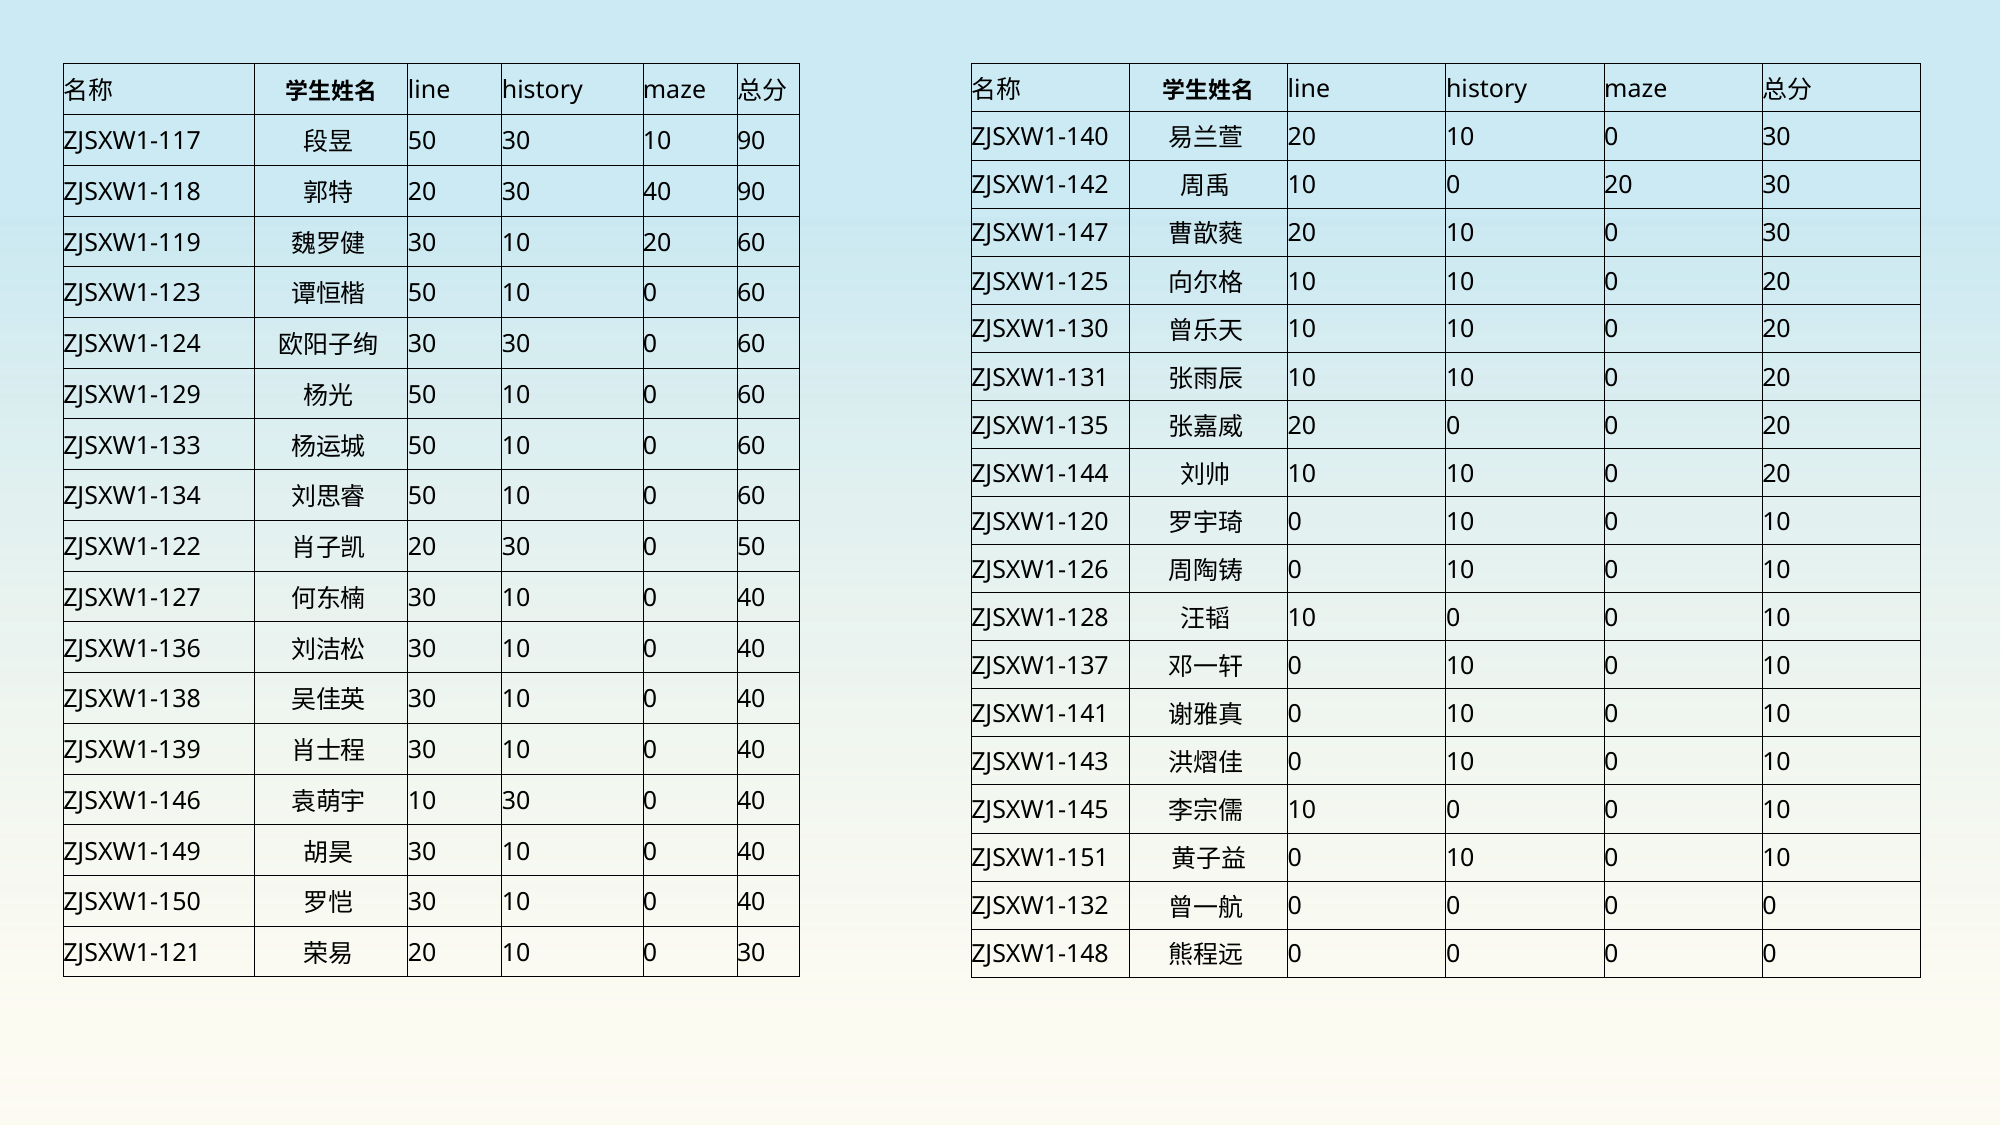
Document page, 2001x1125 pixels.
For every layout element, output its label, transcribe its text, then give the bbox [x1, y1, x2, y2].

table_cell 0 [1605, 882, 1762, 929]
table_cell ZJSXW1-140 [972, 112, 1129, 160]
table_cell 60 [738, 419, 799, 469]
table_cell 10 [1288, 257, 1445, 304]
table_cell ZJSXW1-131 [972, 353, 1129, 400]
table_cell 30 [408, 673, 501, 723]
table_cell ZJSXW1-142 [972, 161, 1129, 208]
table_cell 20 [1763, 257, 1920, 304]
table_cell 0 [1288, 834, 1445, 881]
table_cell 杨光 [255, 369, 407, 418]
table_cell ZJSXW1-123 [64, 267, 254, 317]
table_cell 0 [1446, 785, 1604, 833]
table_cell 0 [1446, 930, 1604, 977]
table_cell 10 [1763, 737, 1920, 784]
table_cell 魏罗健 [255, 217, 407, 266]
table_cell 0 [644, 622, 737, 672]
table_cell 10 [502, 572, 643, 621]
table_cell 20 [1763, 305, 1920, 352]
table_cell 0 [644, 521, 737, 571]
table_cell 30 [408, 318, 501, 368]
table_cell 0 [1605, 257, 1762, 304]
table_cell 0 [1605, 689, 1762, 736]
table_cell ZJSXW1-148 [972, 930, 1129, 977]
table_cell 30 [408, 724, 501, 774]
table_cell ZJSXW1-150 [64, 876, 254, 926]
table_cell ZJSXW1-139 [64, 724, 254, 774]
table_cell 10 [502, 217, 643, 266]
table_cell 吴佳英 [255, 673, 407, 723]
table_cell 20 [1763, 353, 1920, 400]
table_cell 40 [738, 572, 799, 621]
table_cell 30 [1763, 112, 1920, 160]
table_cell ZJSXW1-120 [972, 497, 1129, 544]
table_cell ZJSXW1-144 [972, 449, 1129, 496]
table_cell 10 [502, 673, 643, 723]
table_cell 0 [644, 470, 737, 520]
table_cell ZJSXW1-128 [972, 593, 1129, 640]
table_cell 10 [502, 267, 643, 317]
table_header maze [644, 64, 737, 114]
table_cell 10 [502, 825, 643, 875]
table_cell 10 [1763, 689, 1920, 736]
table_cell 10 [1288, 785, 1445, 833]
table_cell ZJSXW1-138 [64, 673, 254, 723]
table_cell 10 [1288, 449, 1445, 496]
table_cell 30 [502, 521, 643, 571]
table_cell 0 [1288, 545, 1445, 592]
table_header 学生姓名 [1130, 64, 1287, 111]
table_header 名称 [972, 64, 1129, 111]
table_cell 10 [1446, 209, 1604, 256]
table_cell 30 [408, 217, 501, 266]
table_header 名称 [64, 64, 254, 114]
table_cell 易兰萱 [1130, 112, 1287, 160]
table_cell 10 [1446, 737, 1604, 784]
table_cell 曹歆蕤 [1130, 209, 1287, 256]
table_cell 0 [1605, 353, 1762, 400]
table_cell 李宗儒 [1130, 785, 1287, 833]
table_cell 0 [644, 927, 737, 976]
table_cell ZJSXW1-133 [64, 419, 254, 469]
table_cell ZJSXW1-147 [972, 209, 1129, 256]
table_cell ZJSXW1-130 [972, 305, 1129, 352]
table_cell ZJSXW1-119 [64, 217, 254, 266]
table_cell 10 [1288, 161, 1445, 208]
table_cell ZJSXW1-126 [972, 545, 1129, 592]
table_header 总分 [738, 64, 799, 114]
table_cell 10 [502, 927, 643, 976]
table_cell 20 [1288, 209, 1445, 256]
table_cell 0 [644, 572, 737, 621]
table_cell ZJSXW1-146 [64, 775, 254, 824]
table_cell 20 [408, 927, 501, 976]
table_cell 袁萌宇 [255, 775, 407, 824]
table_cell 张雨辰 [1130, 353, 1287, 400]
table_cell 0 [1288, 882, 1445, 929]
table_cell 30 [502, 318, 643, 368]
table_cell 30 [408, 876, 501, 926]
table_cell 0 [1605, 112, 1762, 160]
table_cell 20 [644, 217, 737, 266]
table_cell 90 [738, 115, 799, 165]
table_cell 10 [1763, 834, 1920, 881]
table_cell 40 [738, 673, 799, 723]
table_cell 30 [1763, 209, 1920, 256]
table_cell ZJSXW1-129 [64, 369, 254, 418]
table_cell 10 [1763, 593, 1920, 640]
table_cell 10 [1763, 641, 1920, 688]
table_cell ZJSXW1-132 [972, 882, 1129, 929]
table_cell 0 [1763, 930, 1920, 977]
table_cell ZJSXW1-151 [972, 834, 1129, 881]
table_cell 10 [1763, 545, 1920, 592]
table_cell 欧阳子绚 [255, 318, 407, 368]
table_cell ZJSXW1-135 [972, 401, 1129, 448]
table_cell 0 [1605, 545, 1762, 592]
table_header history [1446, 64, 1604, 111]
table_cell 10 [1446, 689, 1604, 736]
table_cell 0 [1446, 593, 1604, 640]
table_cell 0 [1288, 497, 1445, 544]
table_cell ZJSXW1-125 [972, 257, 1129, 304]
table_cell 10 [502, 419, 643, 469]
table_cell 肖子凯 [255, 521, 407, 571]
table_cell 郭特 [255, 166, 407, 216]
table_cell 10 [1763, 497, 1920, 544]
table_cell 0 [644, 673, 737, 723]
table_cell 30 [738, 927, 799, 976]
table_cell ZJSXW1-118 [64, 166, 254, 216]
table_cell 20 [1605, 161, 1762, 208]
table_cell 10 [1763, 785, 1920, 833]
table_cell 40 [738, 876, 799, 926]
table_cell 0 [1605, 641, 1762, 688]
table_cell 杨运城 [255, 419, 407, 469]
table_cell 刘思睿 [255, 470, 407, 520]
table_cell 0 [1288, 737, 1445, 784]
table_cell 10 [1288, 305, 1445, 352]
table_cell 汪韬 [1130, 593, 1287, 640]
table_cell 0 [1446, 401, 1604, 448]
table_header line [1288, 64, 1445, 111]
table_cell ZJSXW1-143 [972, 737, 1129, 784]
table_cell 10 [502, 369, 643, 418]
table_cell 0 [1446, 161, 1604, 208]
table_cell 30 [502, 115, 643, 165]
table_cell 0 [644, 369, 737, 418]
table_cell 邓一轩 [1130, 641, 1287, 688]
table_cell 10 [1446, 834, 1604, 881]
table_cell 曾一航 [1130, 882, 1287, 929]
table_cell 60 [738, 217, 799, 266]
table_cell 0 [1288, 930, 1445, 977]
table_cell 60 [738, 369, 799, 418]
table_cell 30 [502, 775, 643, 824]
table_cell 谭恒楷 [255, 267, 407, 317]
table_cell ZJSXW1-145 [972, 785, 1129, 833]
table_cell 30 [408, 622, 501, 672]
table_cell ZJSXW1-117 [64, 115, 254, 165]
table_cell 熊程远 [1130, 930, 1287, 977]
table_cell 刘洁松 [255, 622, 407, 672]
table_cell ZJSXW1-136 [64, 622, 254, 672]
table_cell 0 [1288, 641, 1445, 688]
table_cell 30 [408, 572, 501, 621]
table_cell 0 [1605, 593, 1762, 640]
table_cell 罗宇琦 [1130, 497, 1287, 544]
table_cell ZJSXW1-137 [972, 641, 1129, 688]
table_cell 10 [1446, 305, 1604, 352]
table_cell 10 [1446, 112, 1604, 160]
table_cell 40 [738, 622, 799, 672]
table_cell 何东楠 [255, 572, 407, 621]
table_header history [502, 64, 643, 114]
table_cell 10 [408, 775, 501, 824]
table_cell 0 [1605, 305, 1762, 352]
table_cell 50 [408, 369, 501, 418]
table_cell 0 [644, 724, 737, 774]
table_cell 向尔格 [1130, 257, 1287, 304]
table_cell 10 [644, 115, 737, 165]
table_cell 10 [1288, 353, 1445, 400]
table_header 总分 [1763, 64, 1920, 111]
table_cell 0 [644, 419, 737, 469]
table_cell 肖士程 [255, 724, 407, 774]
table_cell 0 [1605, 209, 1762, 256]
table_cell ZJSXW1-121 [64, 927, 254, 976]
table_cell 20 [408, 166, 501, 216]
table_cell 50 [408, 115, 501, 165]
table_cell 20 [1288, 401, 1445, 448]
table_cell 60 [738, 470, 799, 520]
table_cell 10 [502, 622, 643, 672]
table_header maze [1605, 64, 1762, 111]
table_cell 50 [408, 419, 501, 469]
table_cell 10 [502, 470, 643, 520]
table_header line [408, 64, 501, 114]
table_cell 周禹 [1130, 161, 1287, 208]
table_cell 0 [1605, 785, 1762, 833]
table_cell 0 [1605, 401, 1762, 448]
table_cell 胡昊 [255, 825, 407, 875]
table_cell ZJSXW1-141 [972, 689, 1129, 736]
table_cell 0 [644, 267, 737, 317]
table_cell 0 [1763, 882, 1920, 929]
table_cell ZJSXW1-149 [64, 825, 254, 875]
table_header 学生姓名 [255, 64, 407, 114]
table_cell ZJSXW1-127 [64, 572, 254, 621]
table_cell 0 [1605, 930, 1762, 977]
table_cell 谢雅真 [1130, 689, 1287, 736]
table_cell 60 [738, 267, 799, 317]
table_cell 段昱 [255, 115, 407, 165]
table_cell 0 [1288, 689, 1445, 736]
table_cell 0 [1605, 737, 1762, 784]
table_cell 50 [408, 267, 501, 317]
table_cell 40 [738, 724, 799, 774]
table_cell 10 [1446, 353, 1604, 400]
table_cell 40 [644, 166, 737, 216]
table_cell 10 [1446, 497, 1604, 544]
table_cell 10 [1446, 257, 1604, 304]
table_cell 60 [738, 318, 799, 368]
table_cell 0 [1446, 882, 1604, 929]
table_cell ZJSXW1-122 [64, 521, 254, 571]
table_cell 50 [738, 521, 799, 571]
table_cell 20 [1288, 112, 1445, 160]
table_cell 30 [1763, 161, 1920, 208]
table_cell ZJSXW1-124 [64, 318, 254, 368]
table_cell 20 [1763, 449, 1920, 496]
table_cell 50 [408, 470, 501, 520]
table_cell 10 [1446, 545, 1604, 592]
table_cell 10 [502, 876, 643, 926]
table_cell 0 [644, 825, 737, 875]
table_cell 0 [1605, 834, 1762, 881]
picture [0, 0, 2001, 1125]
table_cell 30 [502, 166, 643, 216]
table_cell 罗恺 [255, 876, 407, 926]
table_cell 0 [644, 876, 737, 926]
table_cell 10 [1446, 449, 1604, 496]
table_cell 0 [644, 318, 737, 368]
table_cell 10 [502, 724, 643, 774]
table_cell 30 [408, 825, 501, 875]
table_cell 黄子益 [1130, 834, 1287, 881]
table_cell 20 [1763, 401, 1920, 448]
table_cell 10 [1446, 641, 1604, 688]
table_cell 周陶铸 [1130, 545, 1287, 592]
table_cell 荣易 [255, 927, 407, 976]
table_cell 洪熠佳 [1130, 737, 1287, 784]
table_cell 刘帅 [1130, 449, 1287, 496]
table_cell 90 [738, 166, 799, 216]
table_cell 曾乐天 [1130, 305, 1287, 352]
table_cell 0 [1605, 449, 1762, 496]
table_cell 40 [738, 825, 799, 875]
table_cell 10 [1288, 593, 1445, 640]
table_cell 40 [738, 775, 799, 824]
table_cell ZJSXW1-134 [64, 470, 254, 520]
table_cell 0 [644, 775, 737, 824]
table_cell 0 [1605, 497, 1762, 544]
table_cell 张嘉威 [1130, 401, 1287, 448]
table_cell 20 [408, 521, 501, 571]
